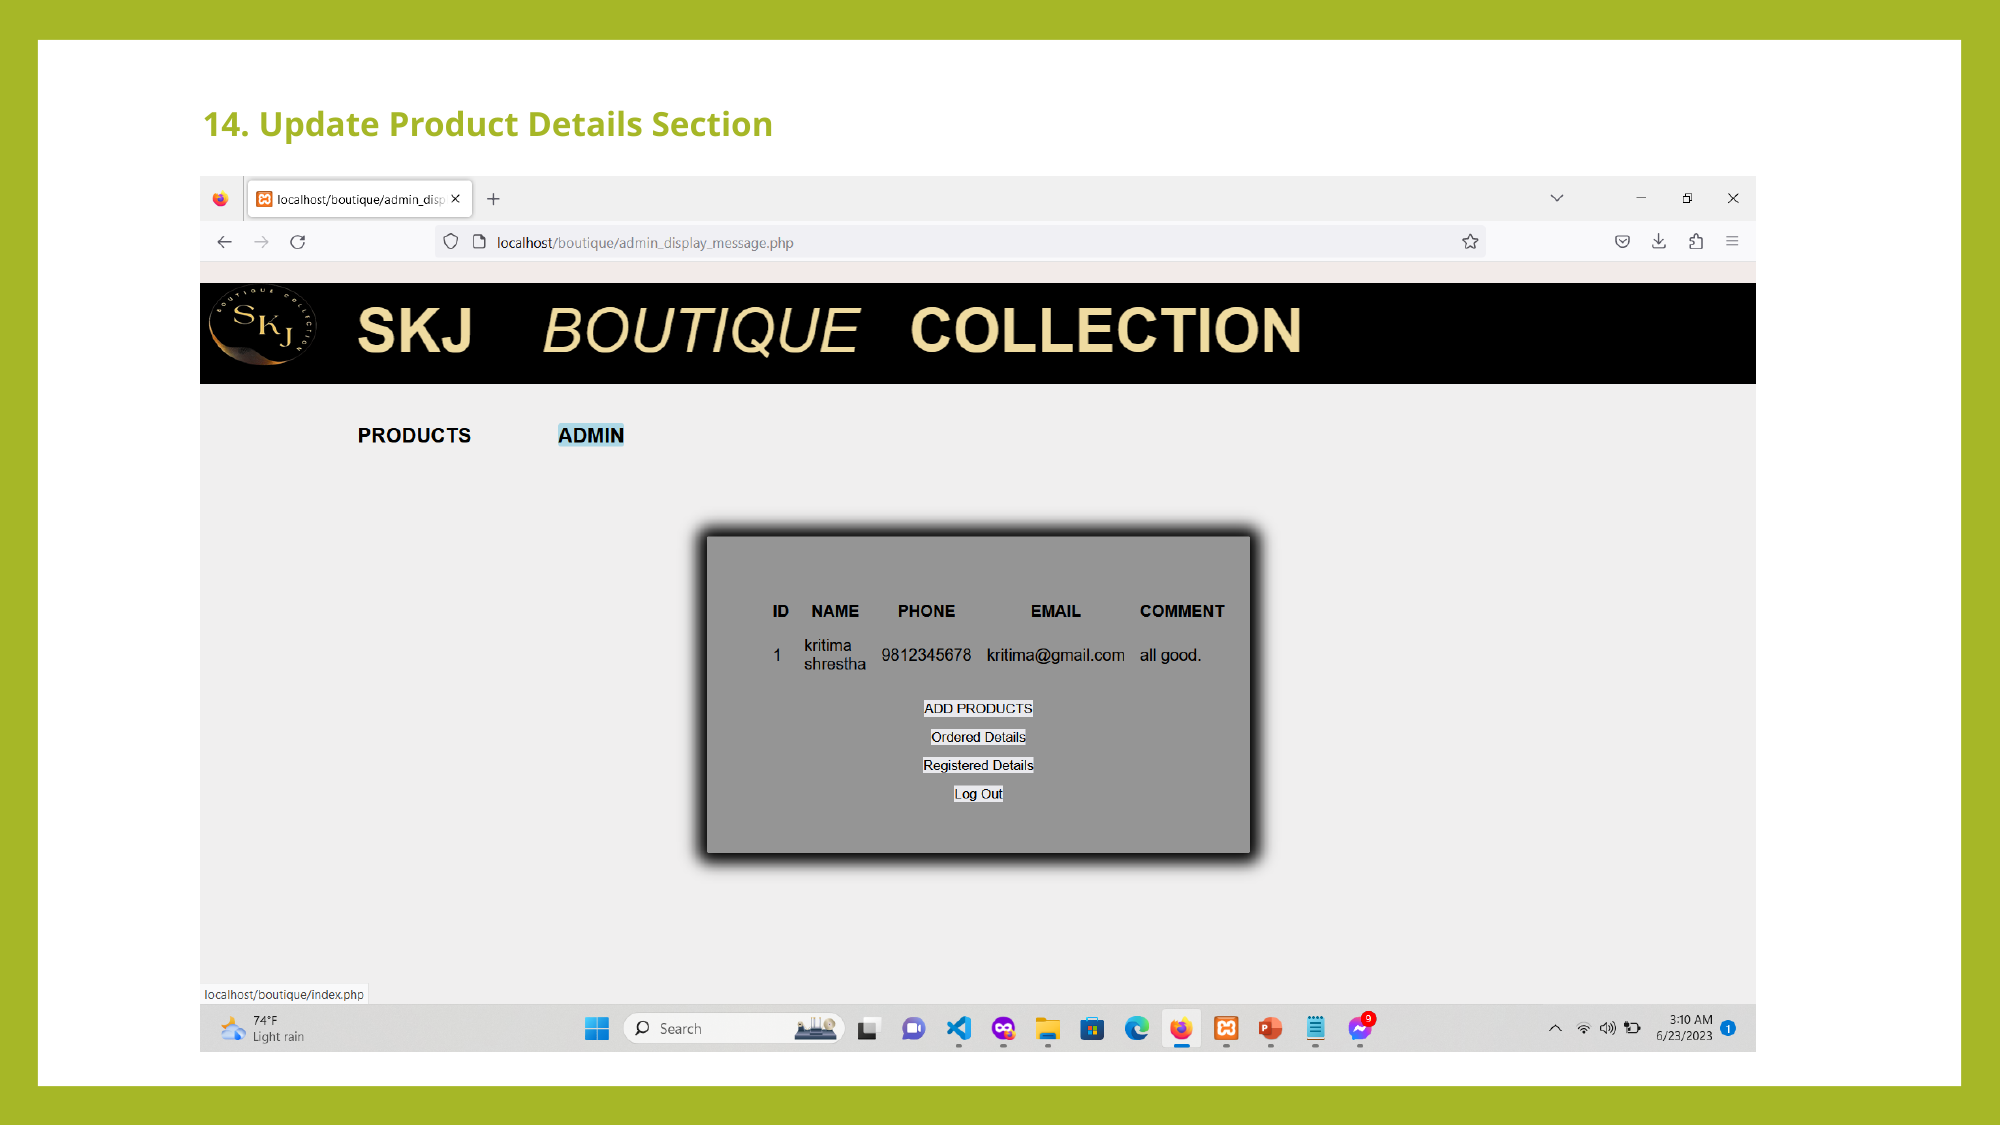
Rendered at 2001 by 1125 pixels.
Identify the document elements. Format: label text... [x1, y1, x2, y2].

picture [199, 176, 1756, 1052]
title 14. Update Product Details Section [187, 99, 1808, 229]
